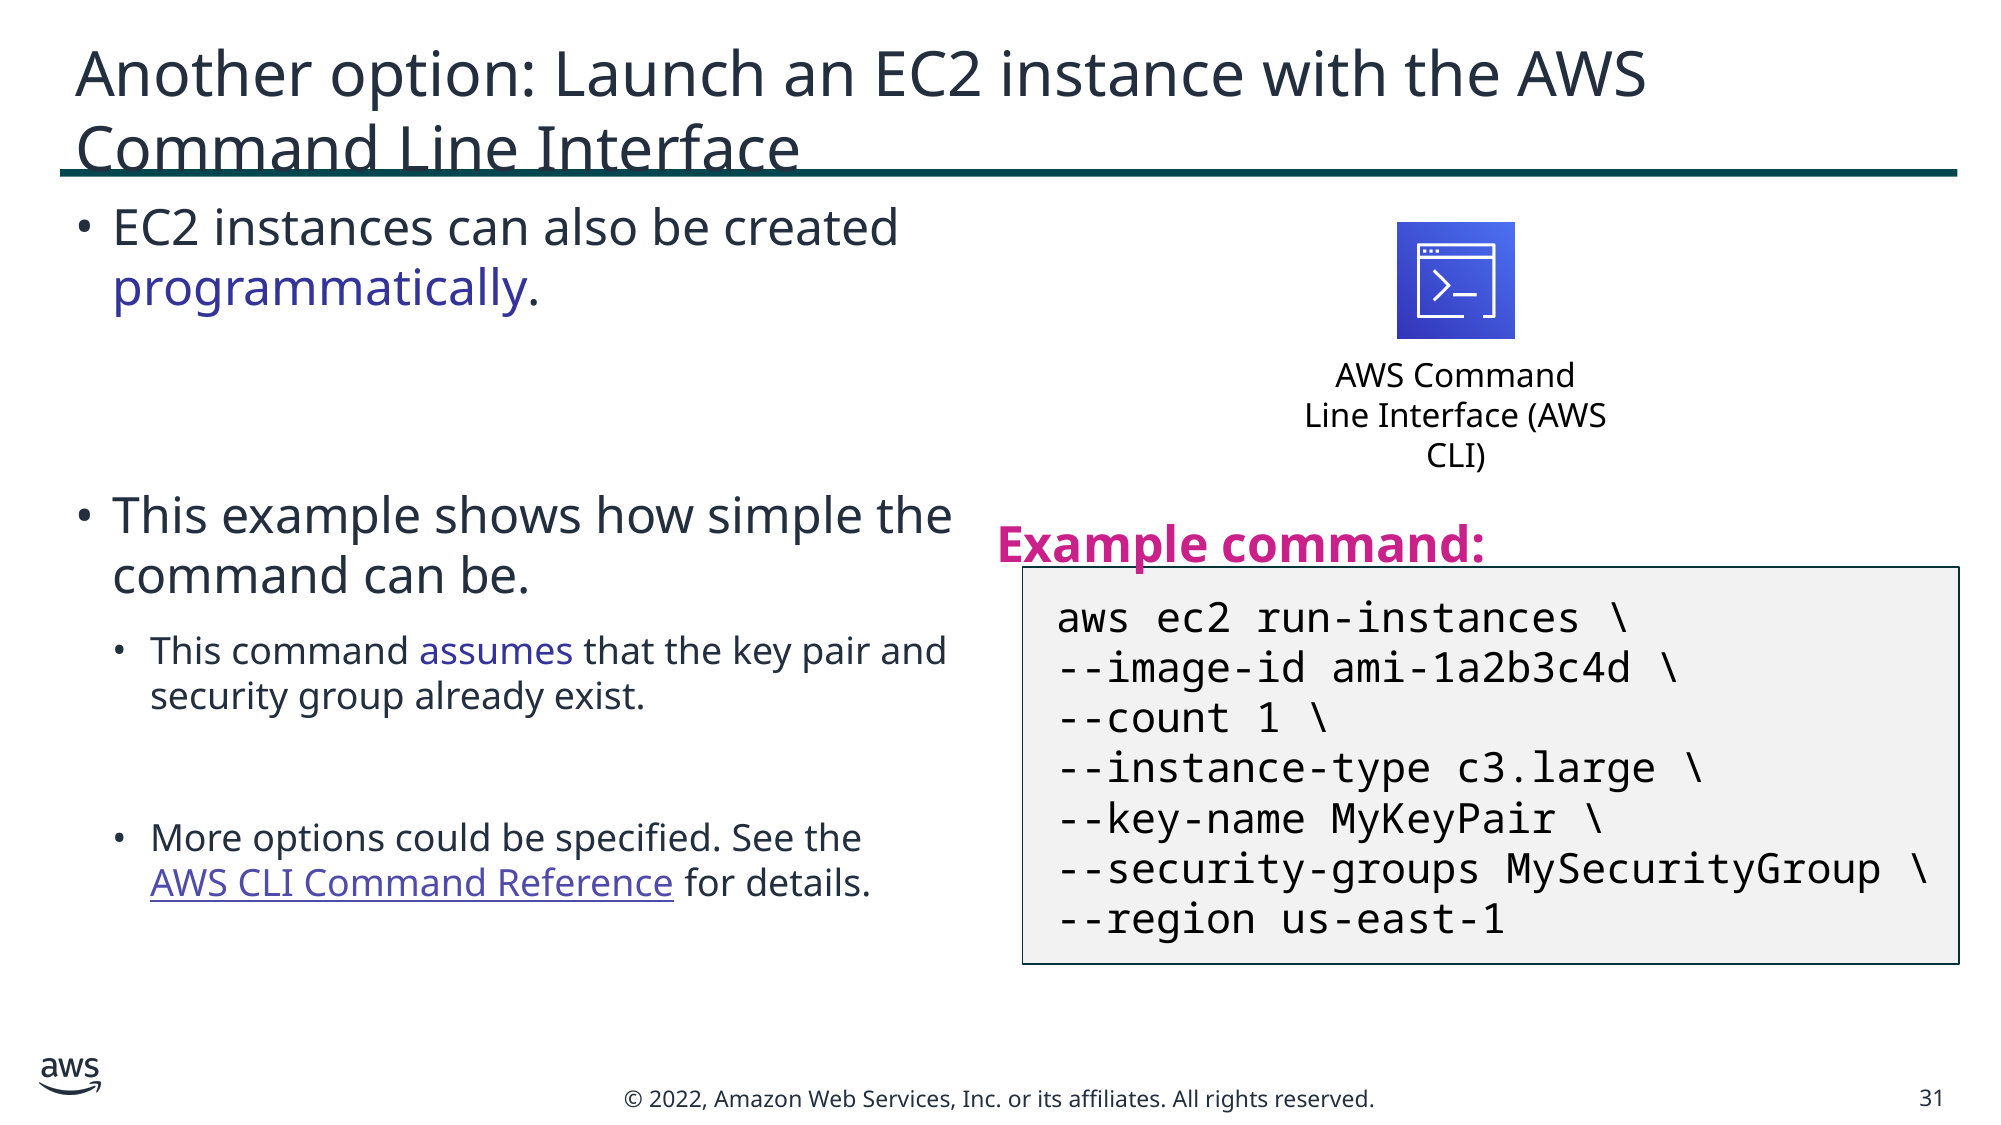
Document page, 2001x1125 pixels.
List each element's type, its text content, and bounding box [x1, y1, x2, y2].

text_box AWS Command Line Interface (AWS CLI) [1284, 346, 1627, 482]
text_box [1022, 566, 1960, 965]
title Another option: Launch an EC2 instance with the AWS Command Line Interface [60, 49, 1958, 170]
text_box Example command: [981, 505, 1501, 580]
picture [39, 1058, 101, 1095]
text_box aws ec2 run-instances \ --image-id ami-1a2b3c4d \ --count 1 \ --instance-type c3.large \ --key-name MyKeyPair \ --security-groups MySecurityGroup \ --region us-east-1 [1041, 583, 1947, 949]
picture [1397, 222, 1515, 340]
list EC2 instances can also be created programmatically. This example shows how simple the command can be. This command assumes that the key pair and security group already exist. More options could be specified. See the AWS CLI Command Reference for details. [60, 187, 978, 1056]
slide_number 31 [1881, 1077, 1961, 1121]
